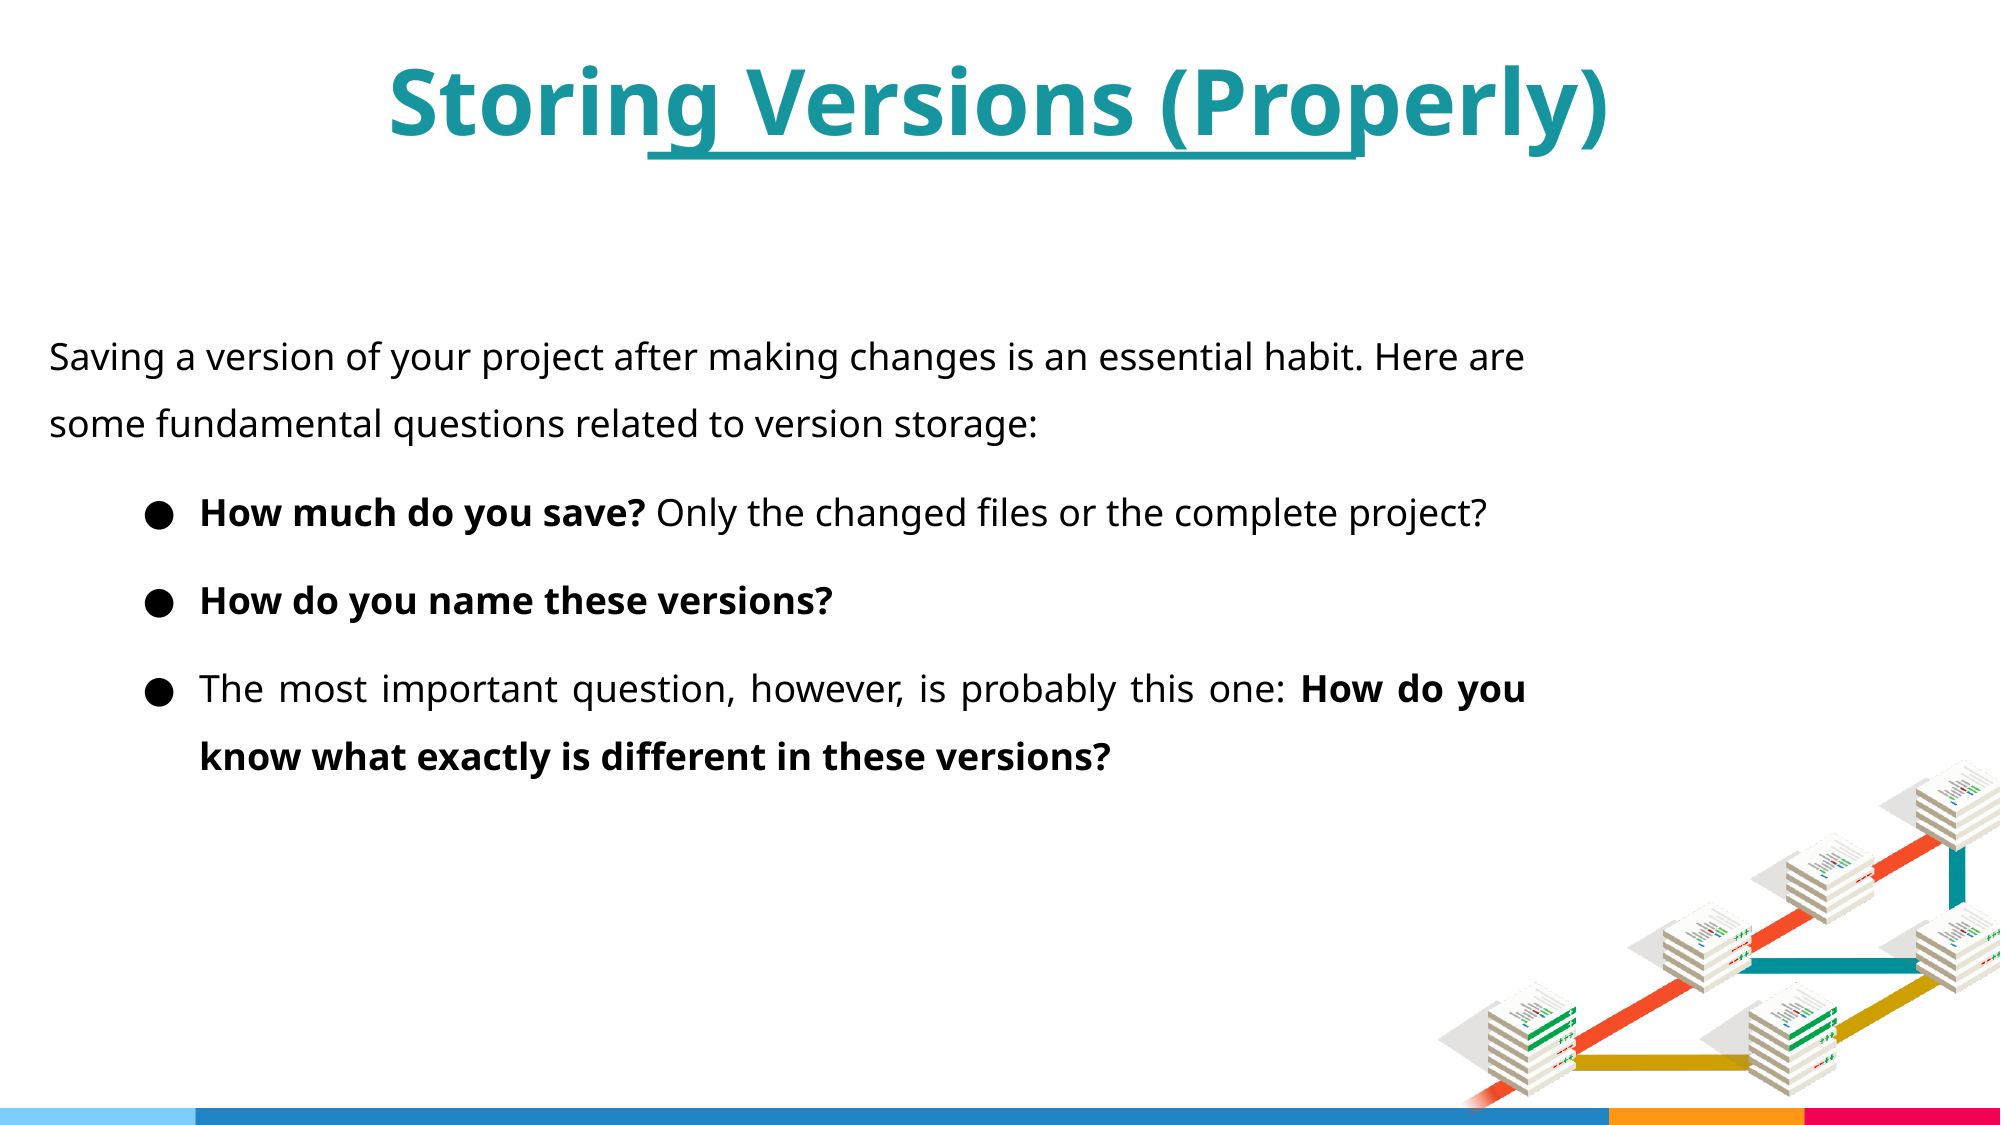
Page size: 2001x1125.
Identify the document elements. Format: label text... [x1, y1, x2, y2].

picture [1424, 757, 2000, 1125]
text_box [140, 39, 1859, 160]
text_box Saving a version of your project after making changes is an essential habit. Here are some fundamental questions related to version storage: How much do you save? Only the changed files or the complete project? How do you name these versions? The most important question, however, is probably this one: How do you know what exactly is different in these versions? [34, 302, 1543, 823]
